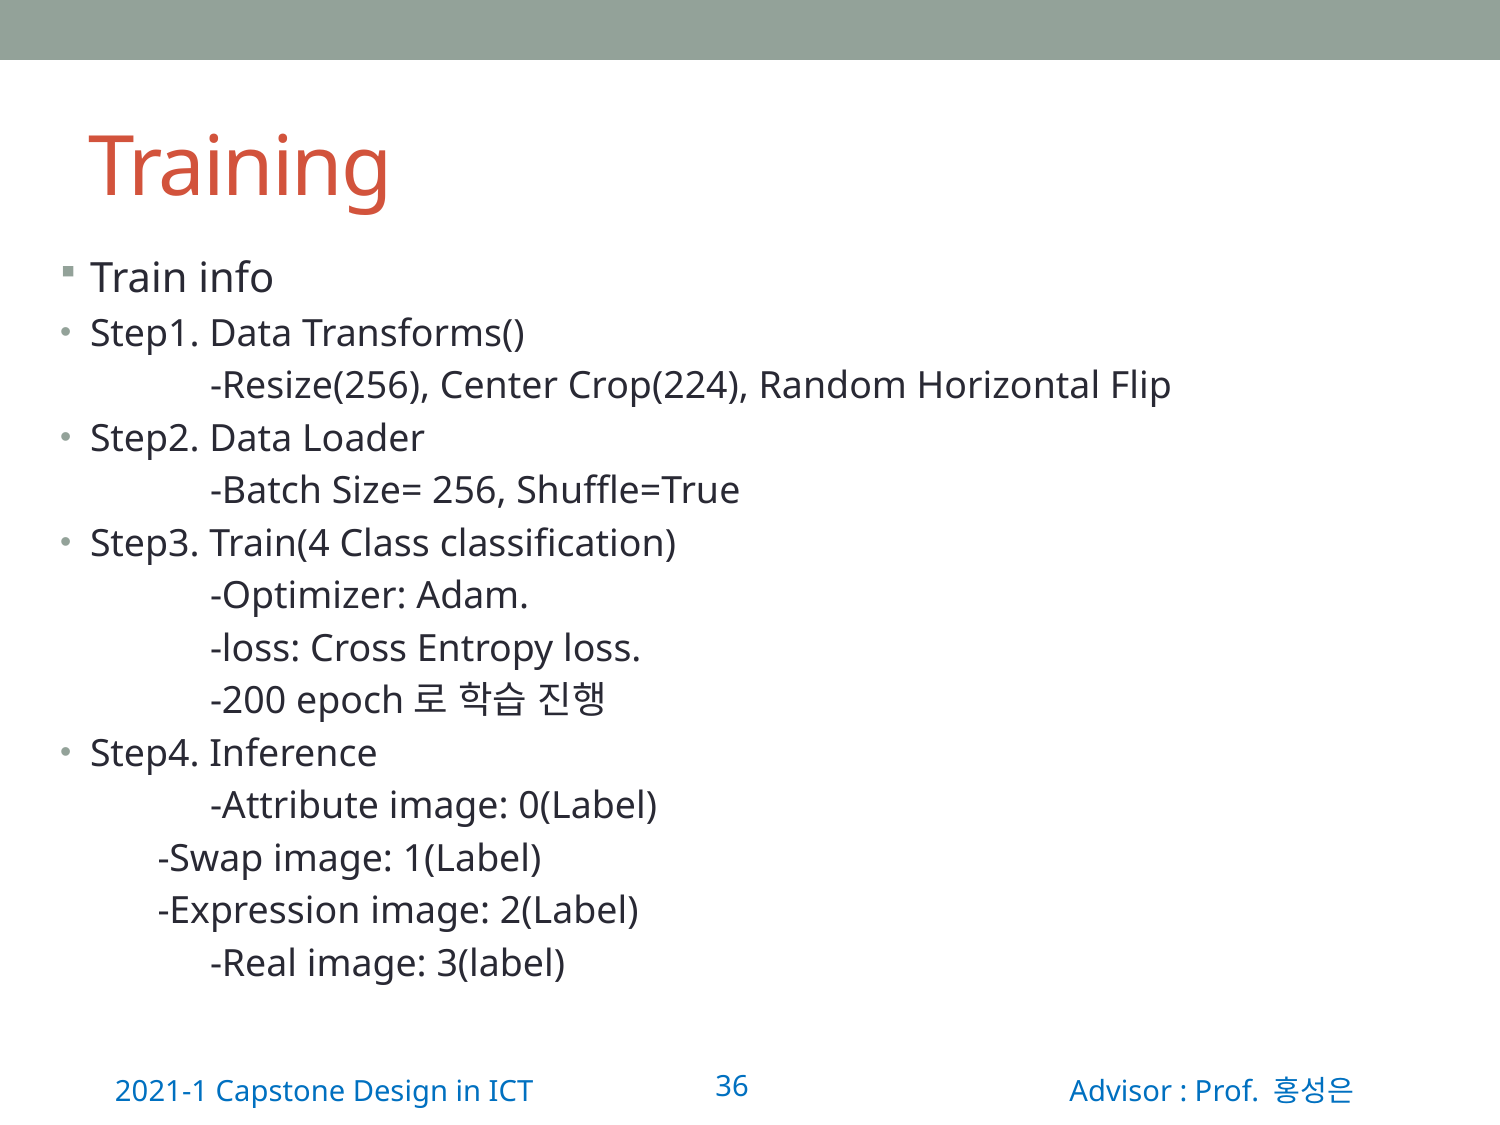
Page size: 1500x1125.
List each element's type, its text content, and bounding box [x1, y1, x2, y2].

list Train info Step1. Data Transforms() -Resize(256), Center Crop(224), Random Horizontal Flip Step2. Data Loader -Batch Size= 256, Shuffle=True Step3. Train(4 Class classification) -Optimizer: Adam. -loss: Cross Entropy loss. -200 epoch로 학습 진행 Step4. Inference -Attribute image: 0(Label) -Swap image: 1(Label) -Expression image: 2(Label) -Real image: 3(label) [0, 243, 1480, 1059]
title Training [73, 81, 1424, 244]
